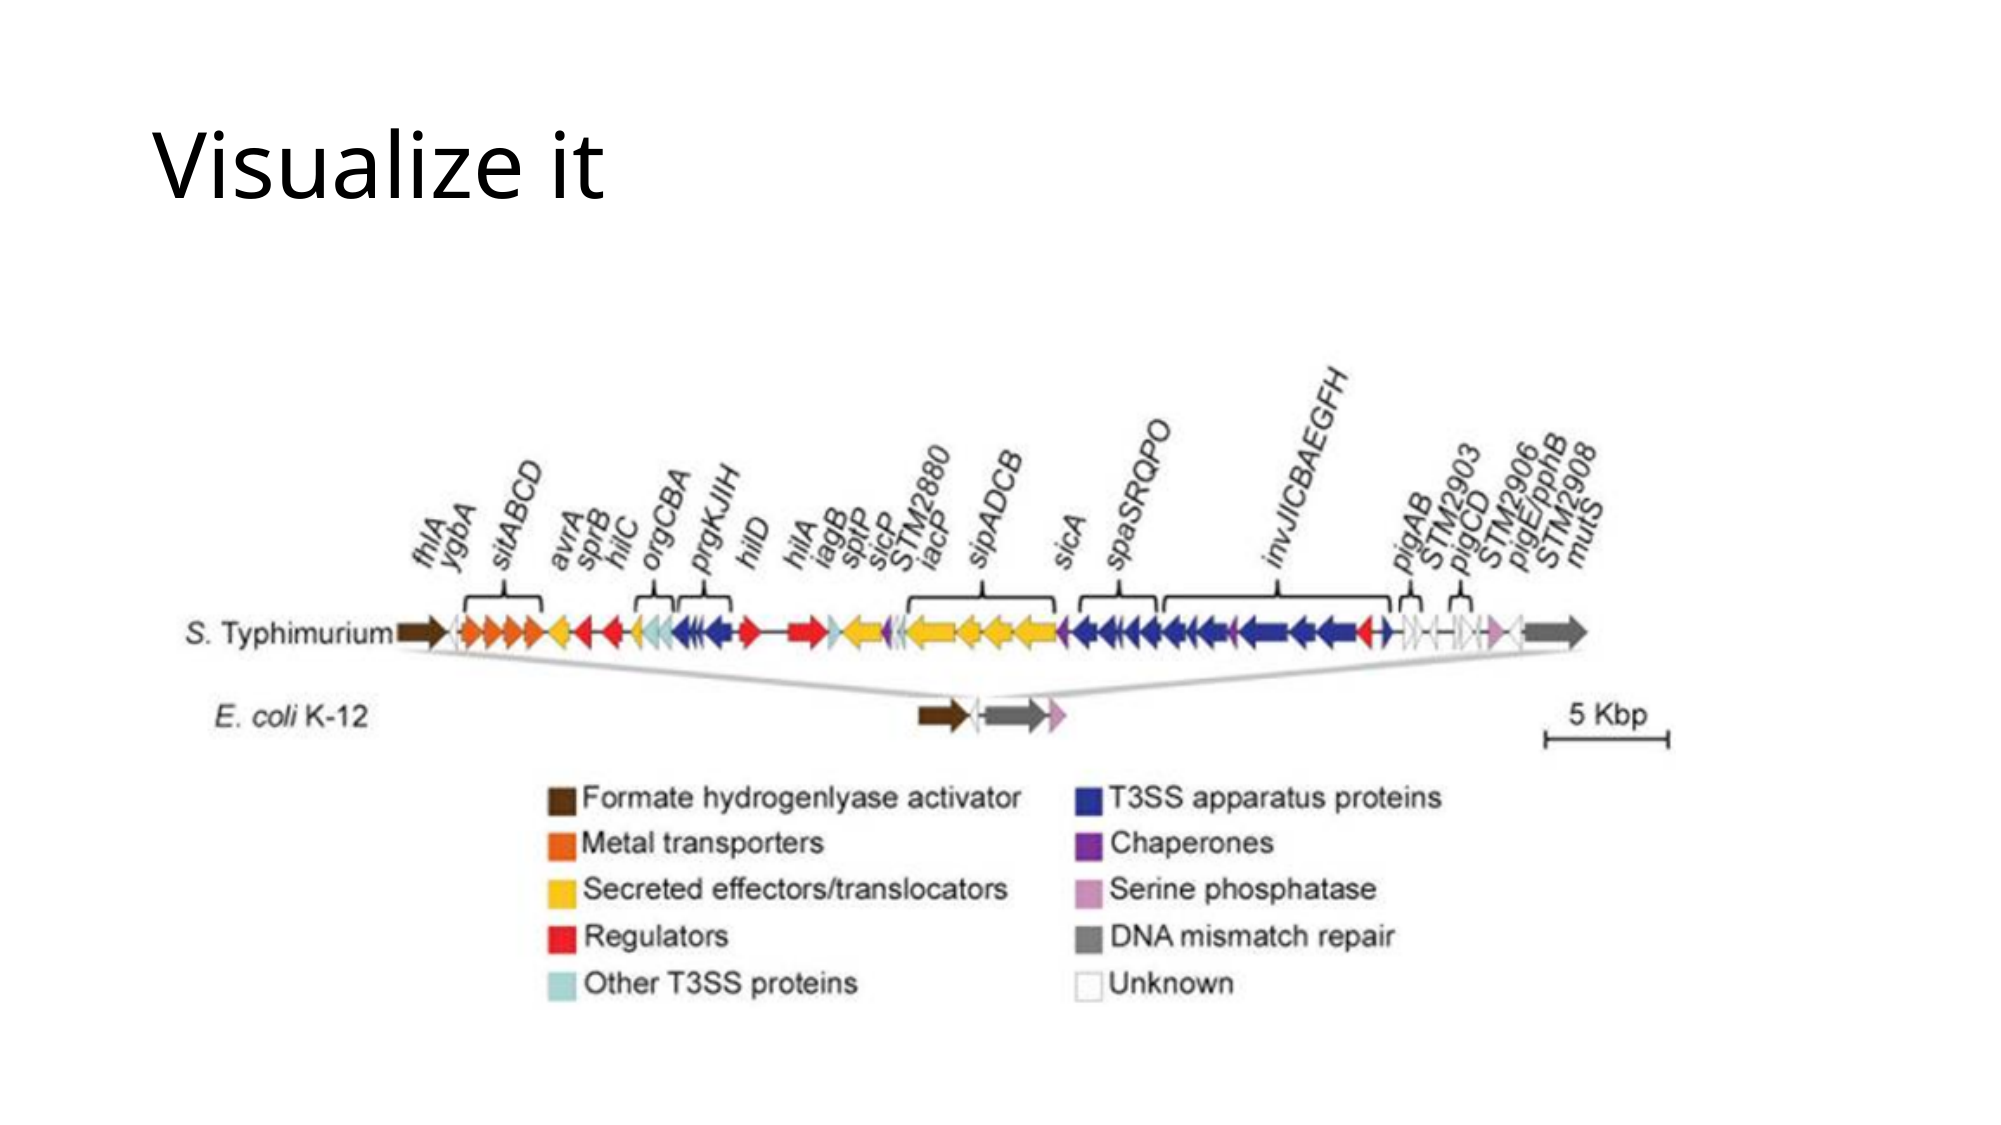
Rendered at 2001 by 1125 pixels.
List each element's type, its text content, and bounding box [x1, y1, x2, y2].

title Visualize it [137, 59, 1863, 278]
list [137, 336, 1676, 1010]
